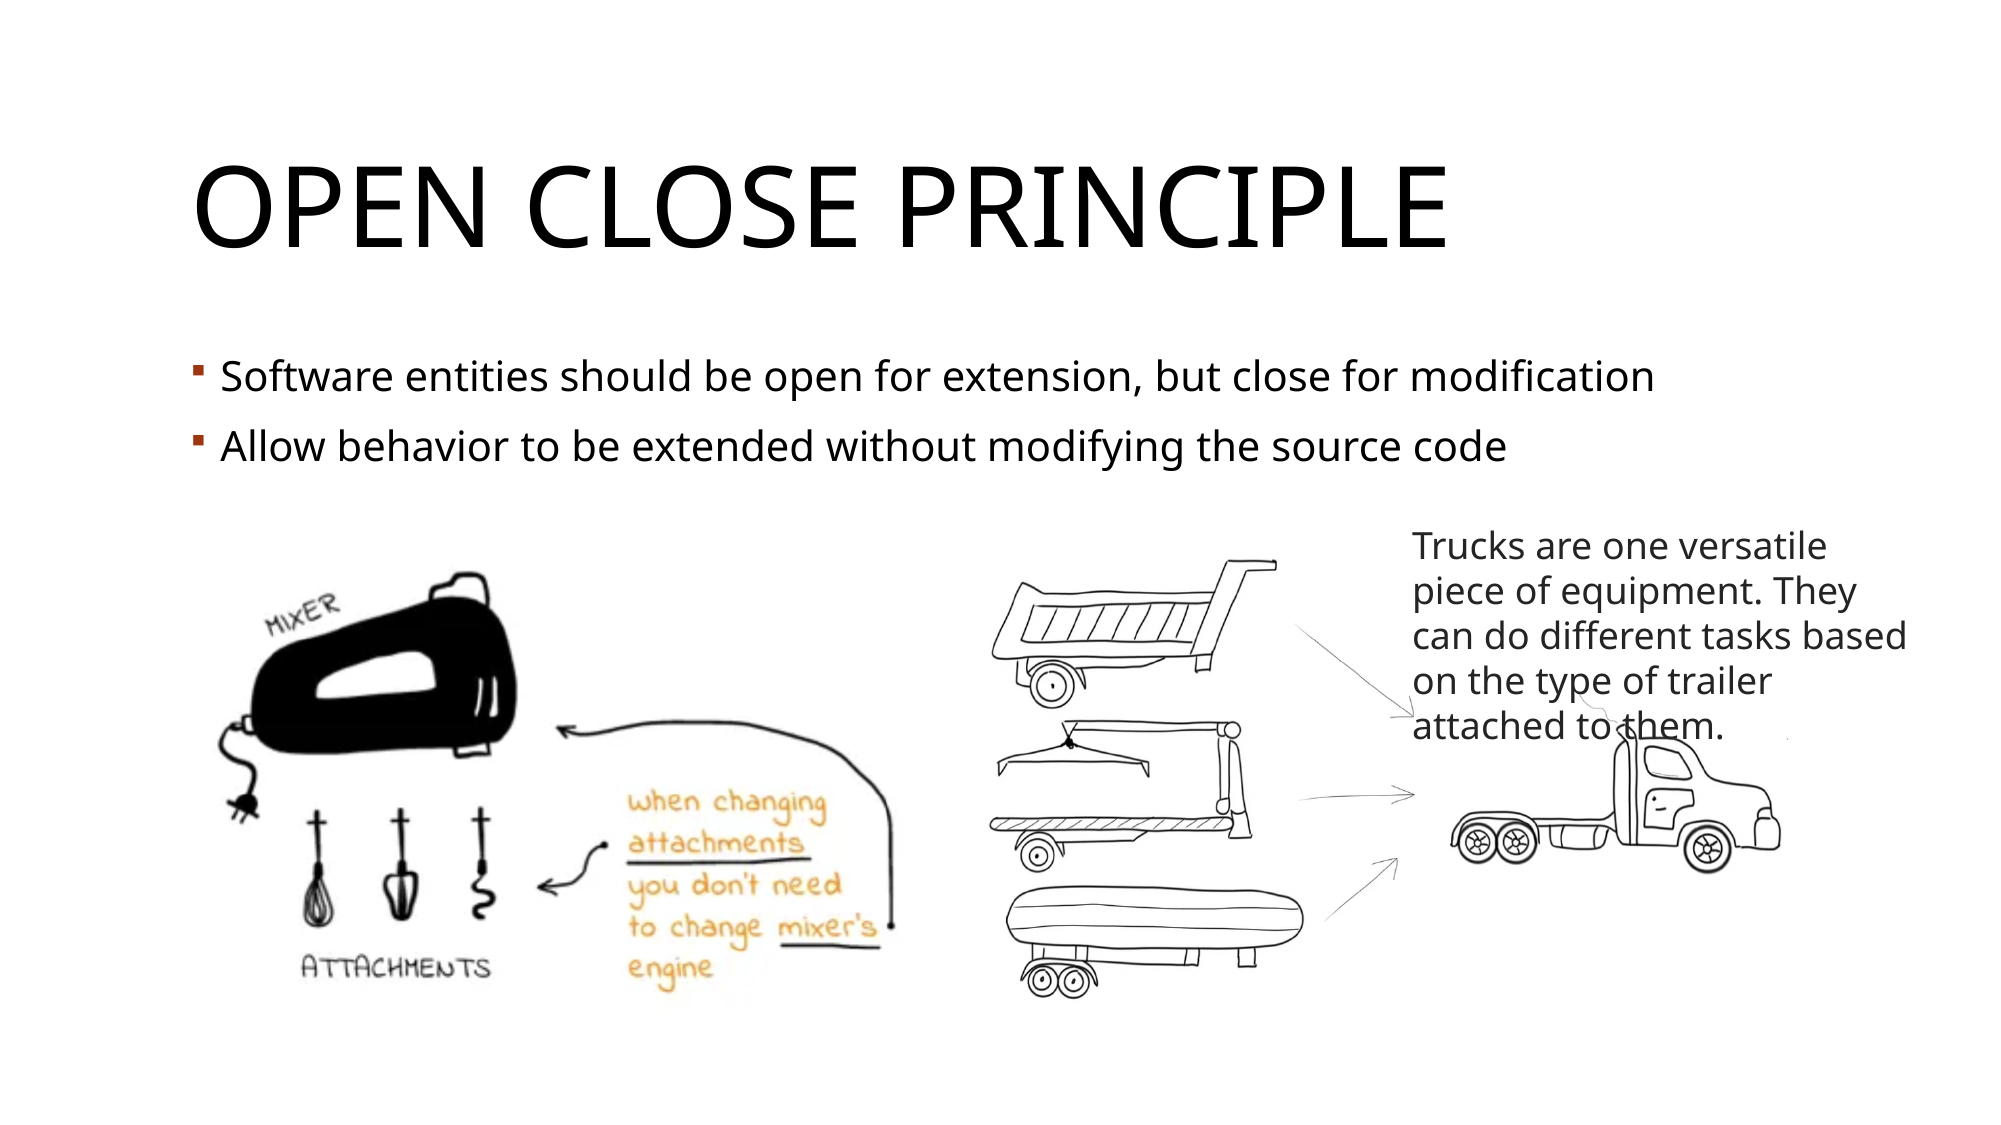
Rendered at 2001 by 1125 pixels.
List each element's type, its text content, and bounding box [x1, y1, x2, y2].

title Open CLOSE Principle [175, 79, 1826, 344]
picture [204, 546, 1825, 1031]
list Software entities should be open for extension, but close for modification Allow behavior to be extended without modifying the source code [175, 348, 1826, 1013]
text_box Trucks are one versatile piece of equipment. They can do different tasks based on the type of trailer attached to them. [1397, 514, 1933, 755]
